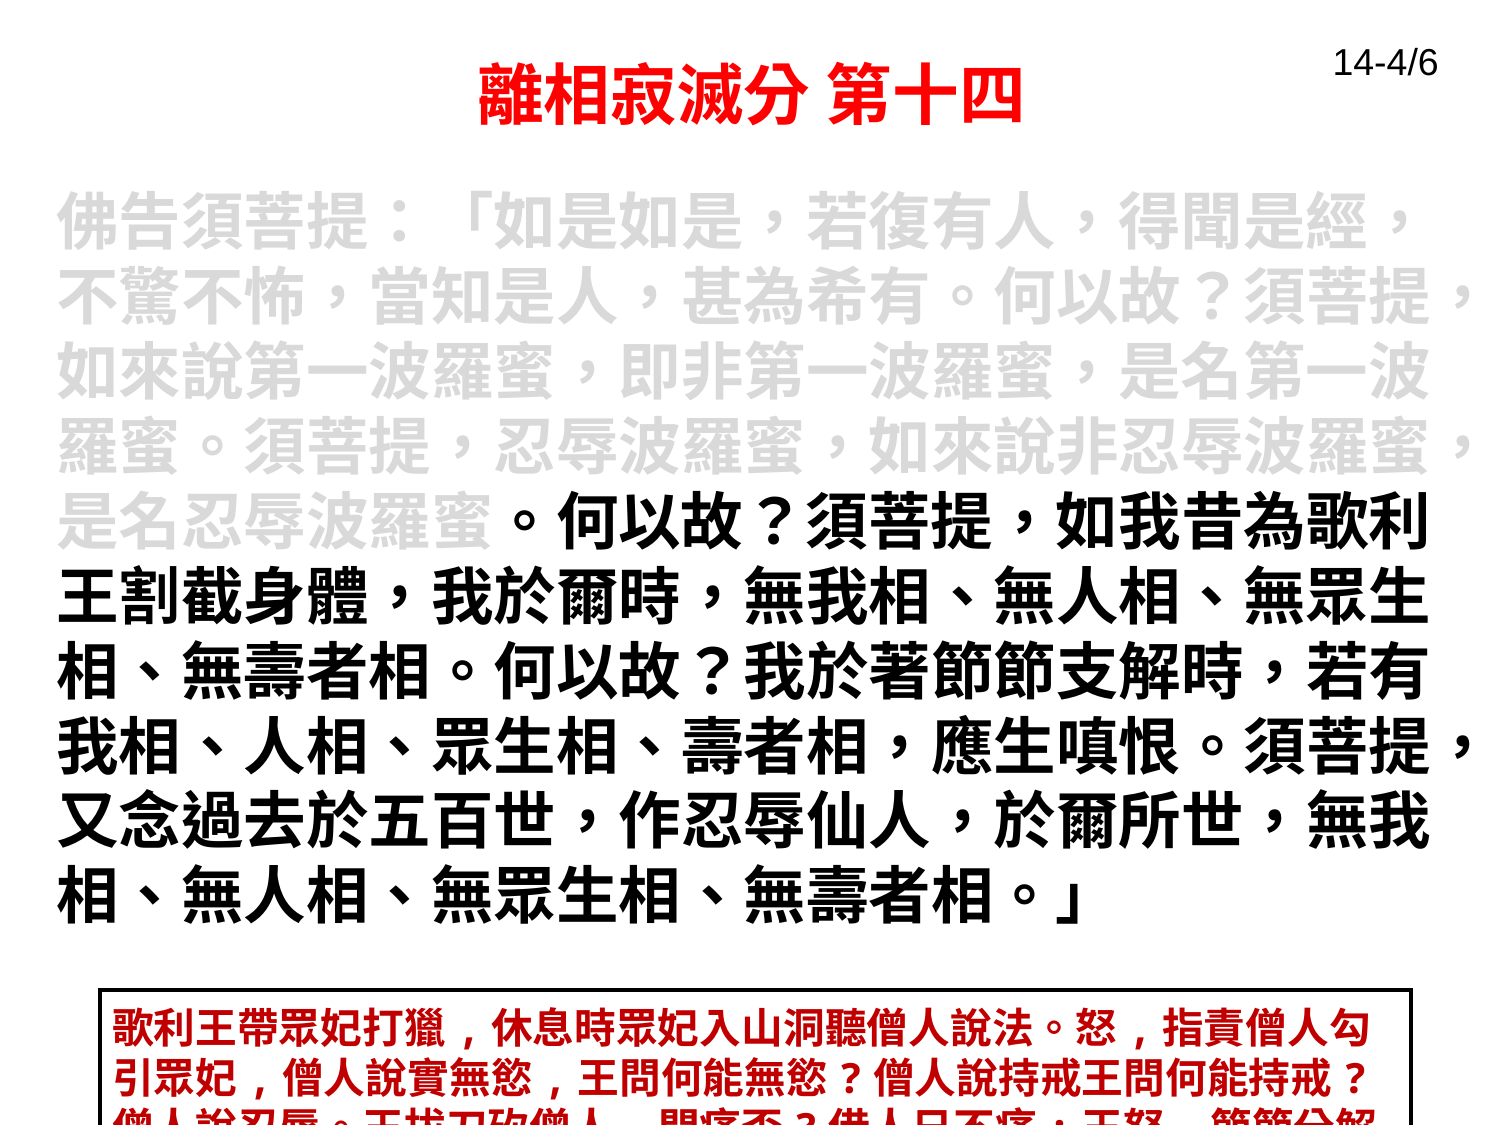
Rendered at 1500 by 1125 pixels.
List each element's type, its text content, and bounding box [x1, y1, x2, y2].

text_box 歌利王帶眾妃打獵,休息時眾妃入山洞聽僧人說法。怒,指責僧人勾引眾妃,僧人說實無慾,王問何能無慾?僧人說持戒王問何能持戒?僧人說忍辱。王拔刀砍僧人,問痛否?借人日不痛:王怒,節節分解其身,問怒否?僧人日。四王怒,起狂風,天龍護法,僧人復完好。王懼,跪僧人,僧赦之王向善,僧發愿成佛後渡王。(歌利王即橋陳如) [100, 990, 1412, 1125]
title 離相寂滅分 第十四 [76, 46, 1427, 140]
list 佛告須菩提：「如是如是，若復有人，得聞是經，不驚不怖，當知是人，甚為希有。何以故？須菩提，如來說第一波羅蜜，即非第一波羅蜜，是名第一波羅蜜。須菩提，忍辱波羅蜜，如來說非忍辱波羅蜜，是名忍辱波羅蜜。何以故？須菩提，如我昔為歌利王割截身體，我於爾時，無我相、無人相、無眾生相、無壽者相。何以故？我於著節節支解時，若有我相、人相、眾生相、壽者相，應生嗔恨。須菩提，又念過去於五百世，作忍辱仙人，於爾所世，無我相、無人相、無眾生相、無壽者相。」 [41, 174, 1471, 953]
text_box 14-4/6 [1317, 30, 1454, 91]
